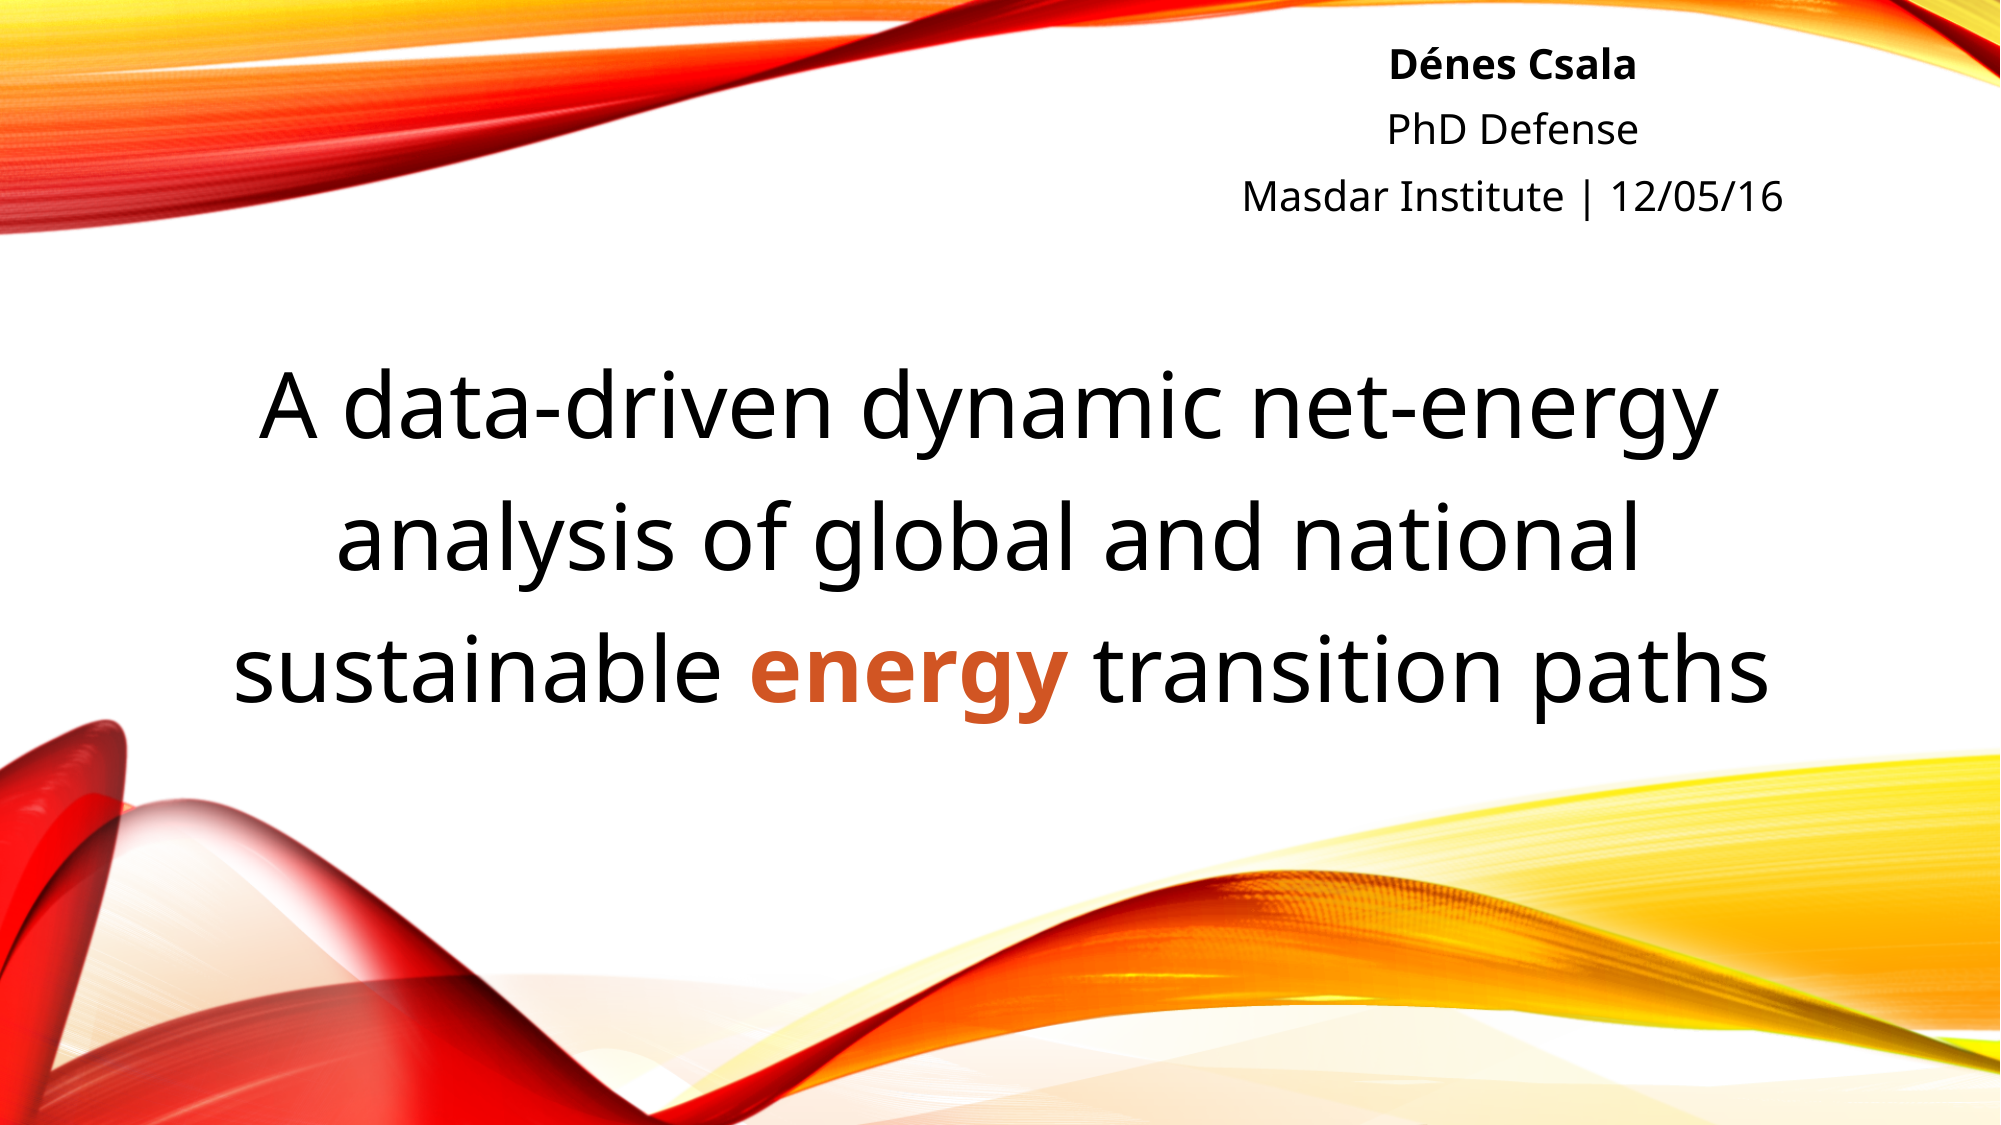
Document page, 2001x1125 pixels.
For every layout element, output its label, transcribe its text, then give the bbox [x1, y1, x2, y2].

picture [0, 0, 2000, 237]
text_box A data-driven dynamic net-energy analysis of global and national sustainable energy transition paths [0, 531, 2000, 729]
picture [0, 729, 2000, 1125]
subtitle Dénes Csala PhD Defense Masdar Institute | 12/05/16 [1157, 35, 1869, 232]
